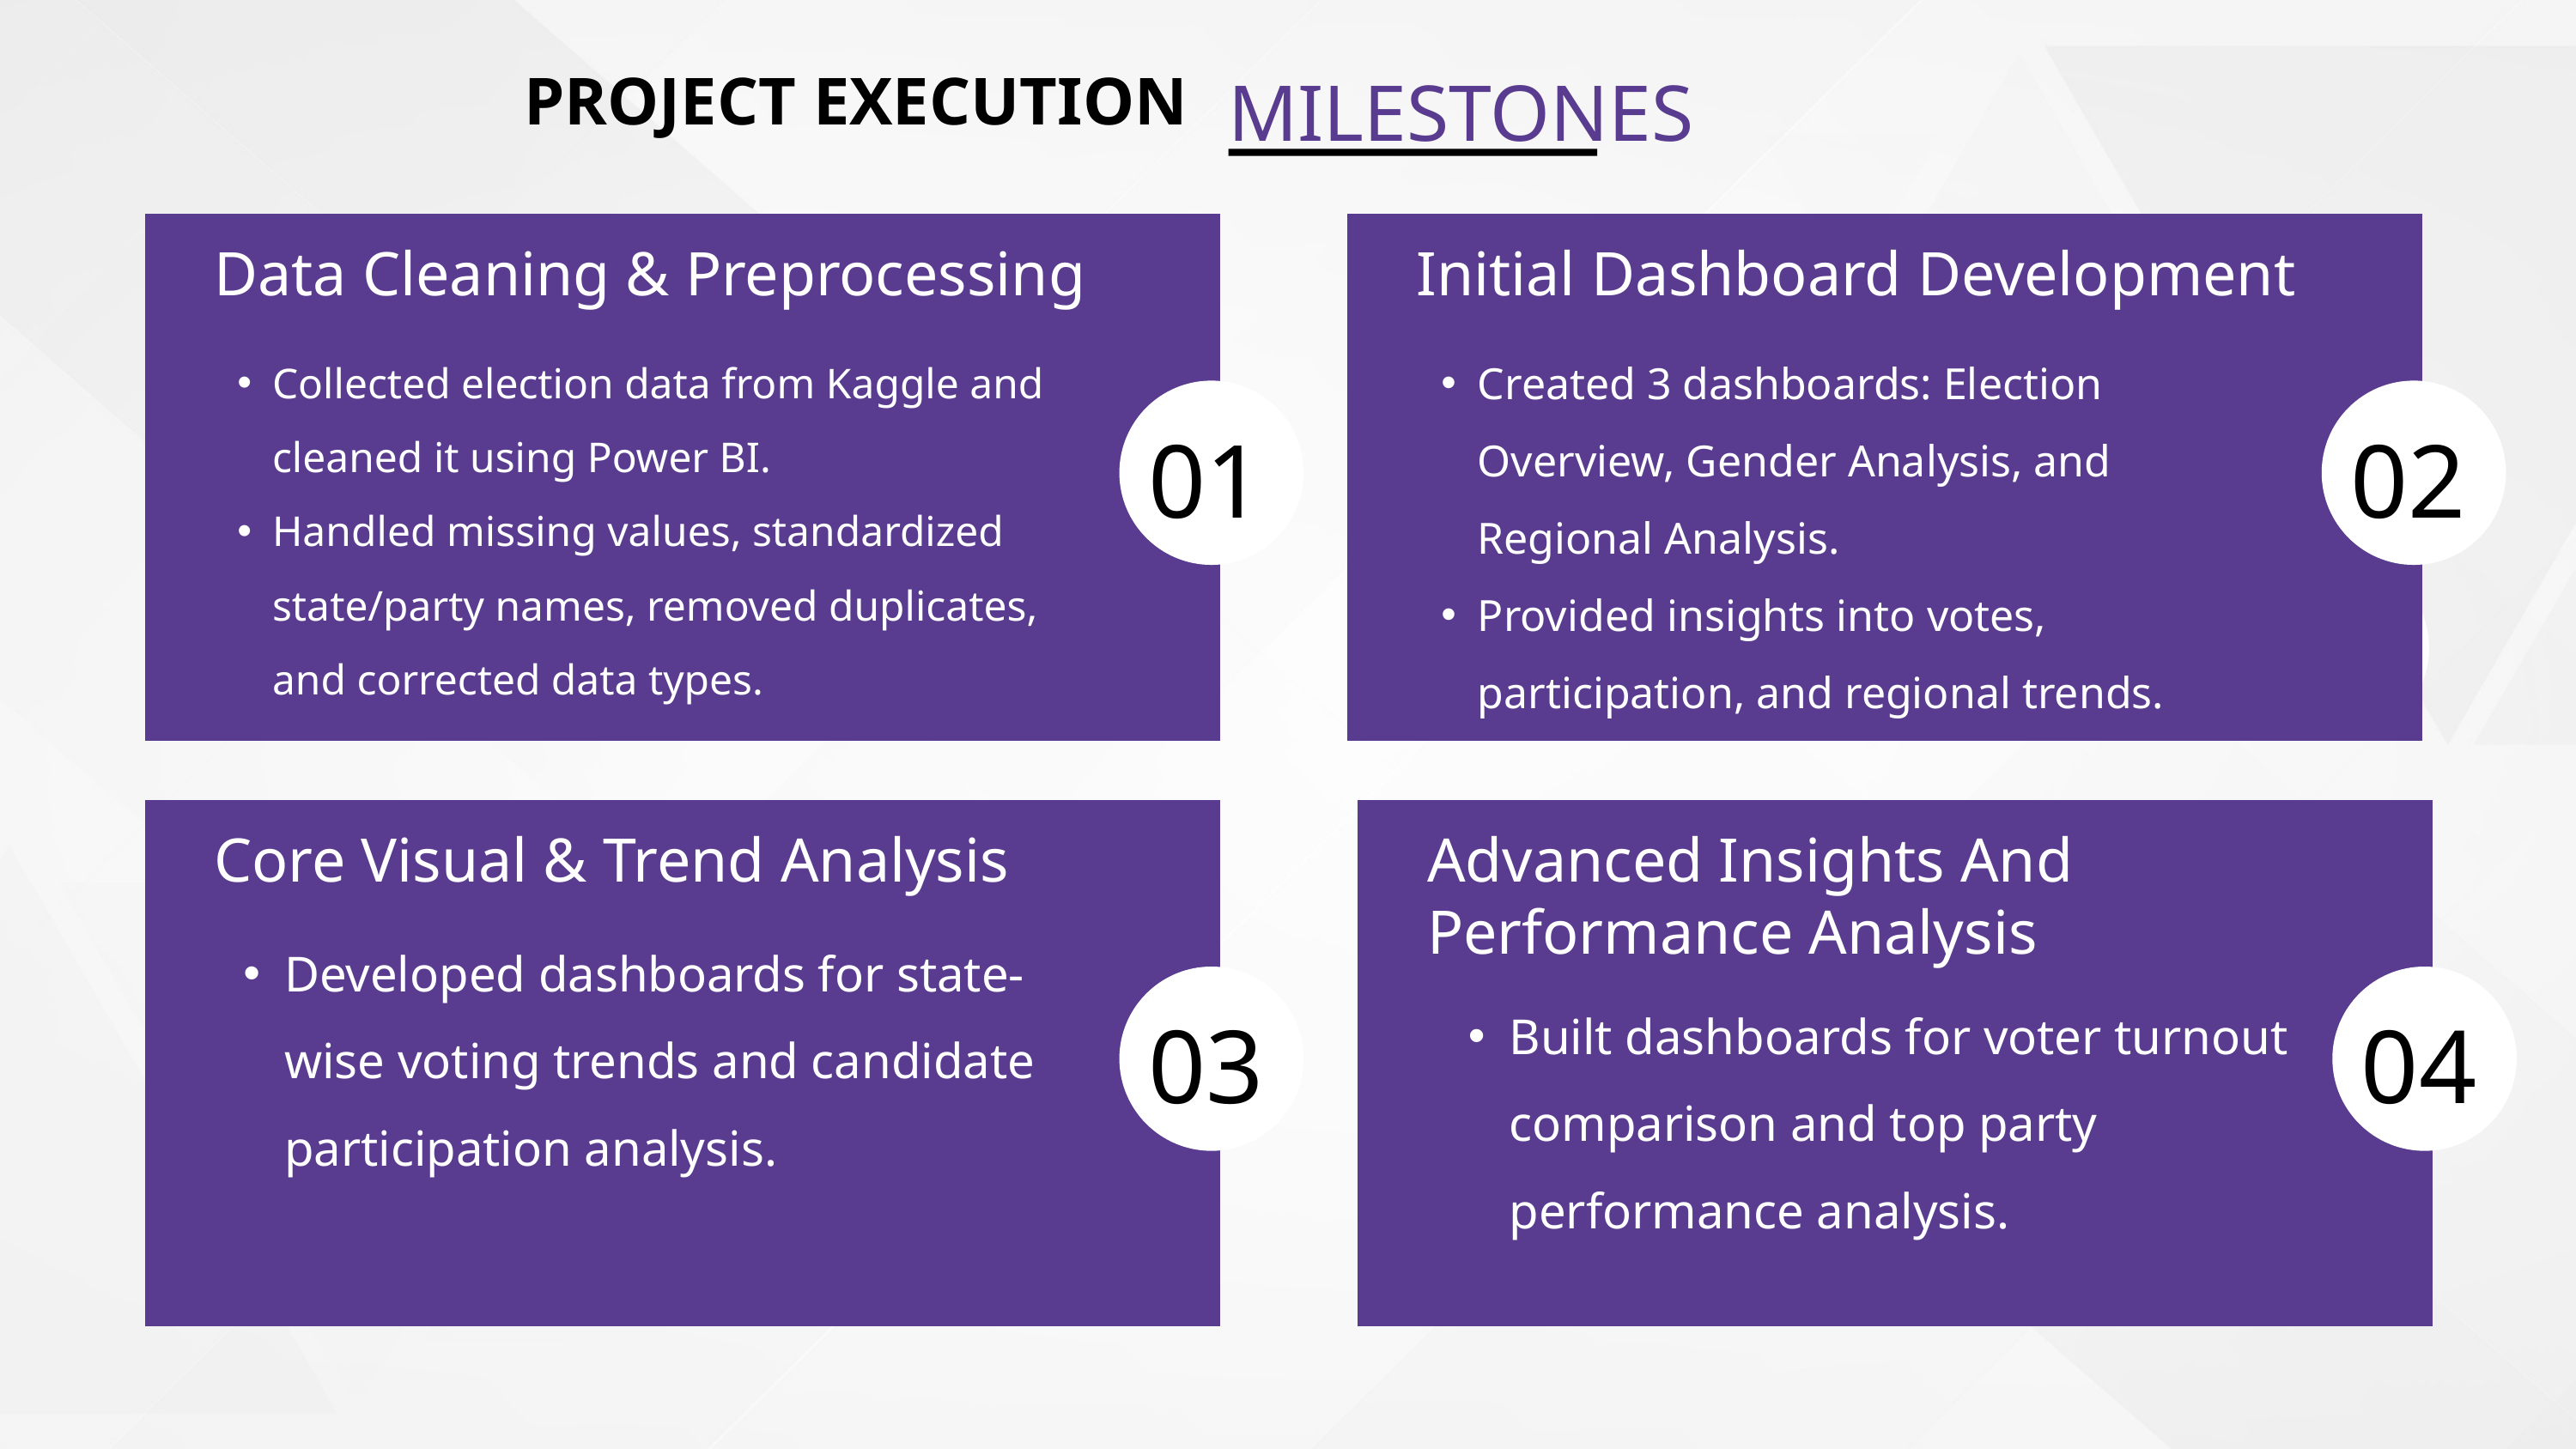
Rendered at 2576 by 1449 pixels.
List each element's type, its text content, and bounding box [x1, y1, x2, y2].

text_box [1228, 57, 1927, 155]
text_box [144, 799, 1304, 1327]
text_box PROJECT EXECUTION [524, 46, 1255, 138]
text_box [2332, 966, 2518, 1151]
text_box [1358, 799, 2433, 1327]
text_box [144, 214, 1304, 741]
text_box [1346, 214, 2506, 741]
text_box [0, 0, 2576, 1449]
